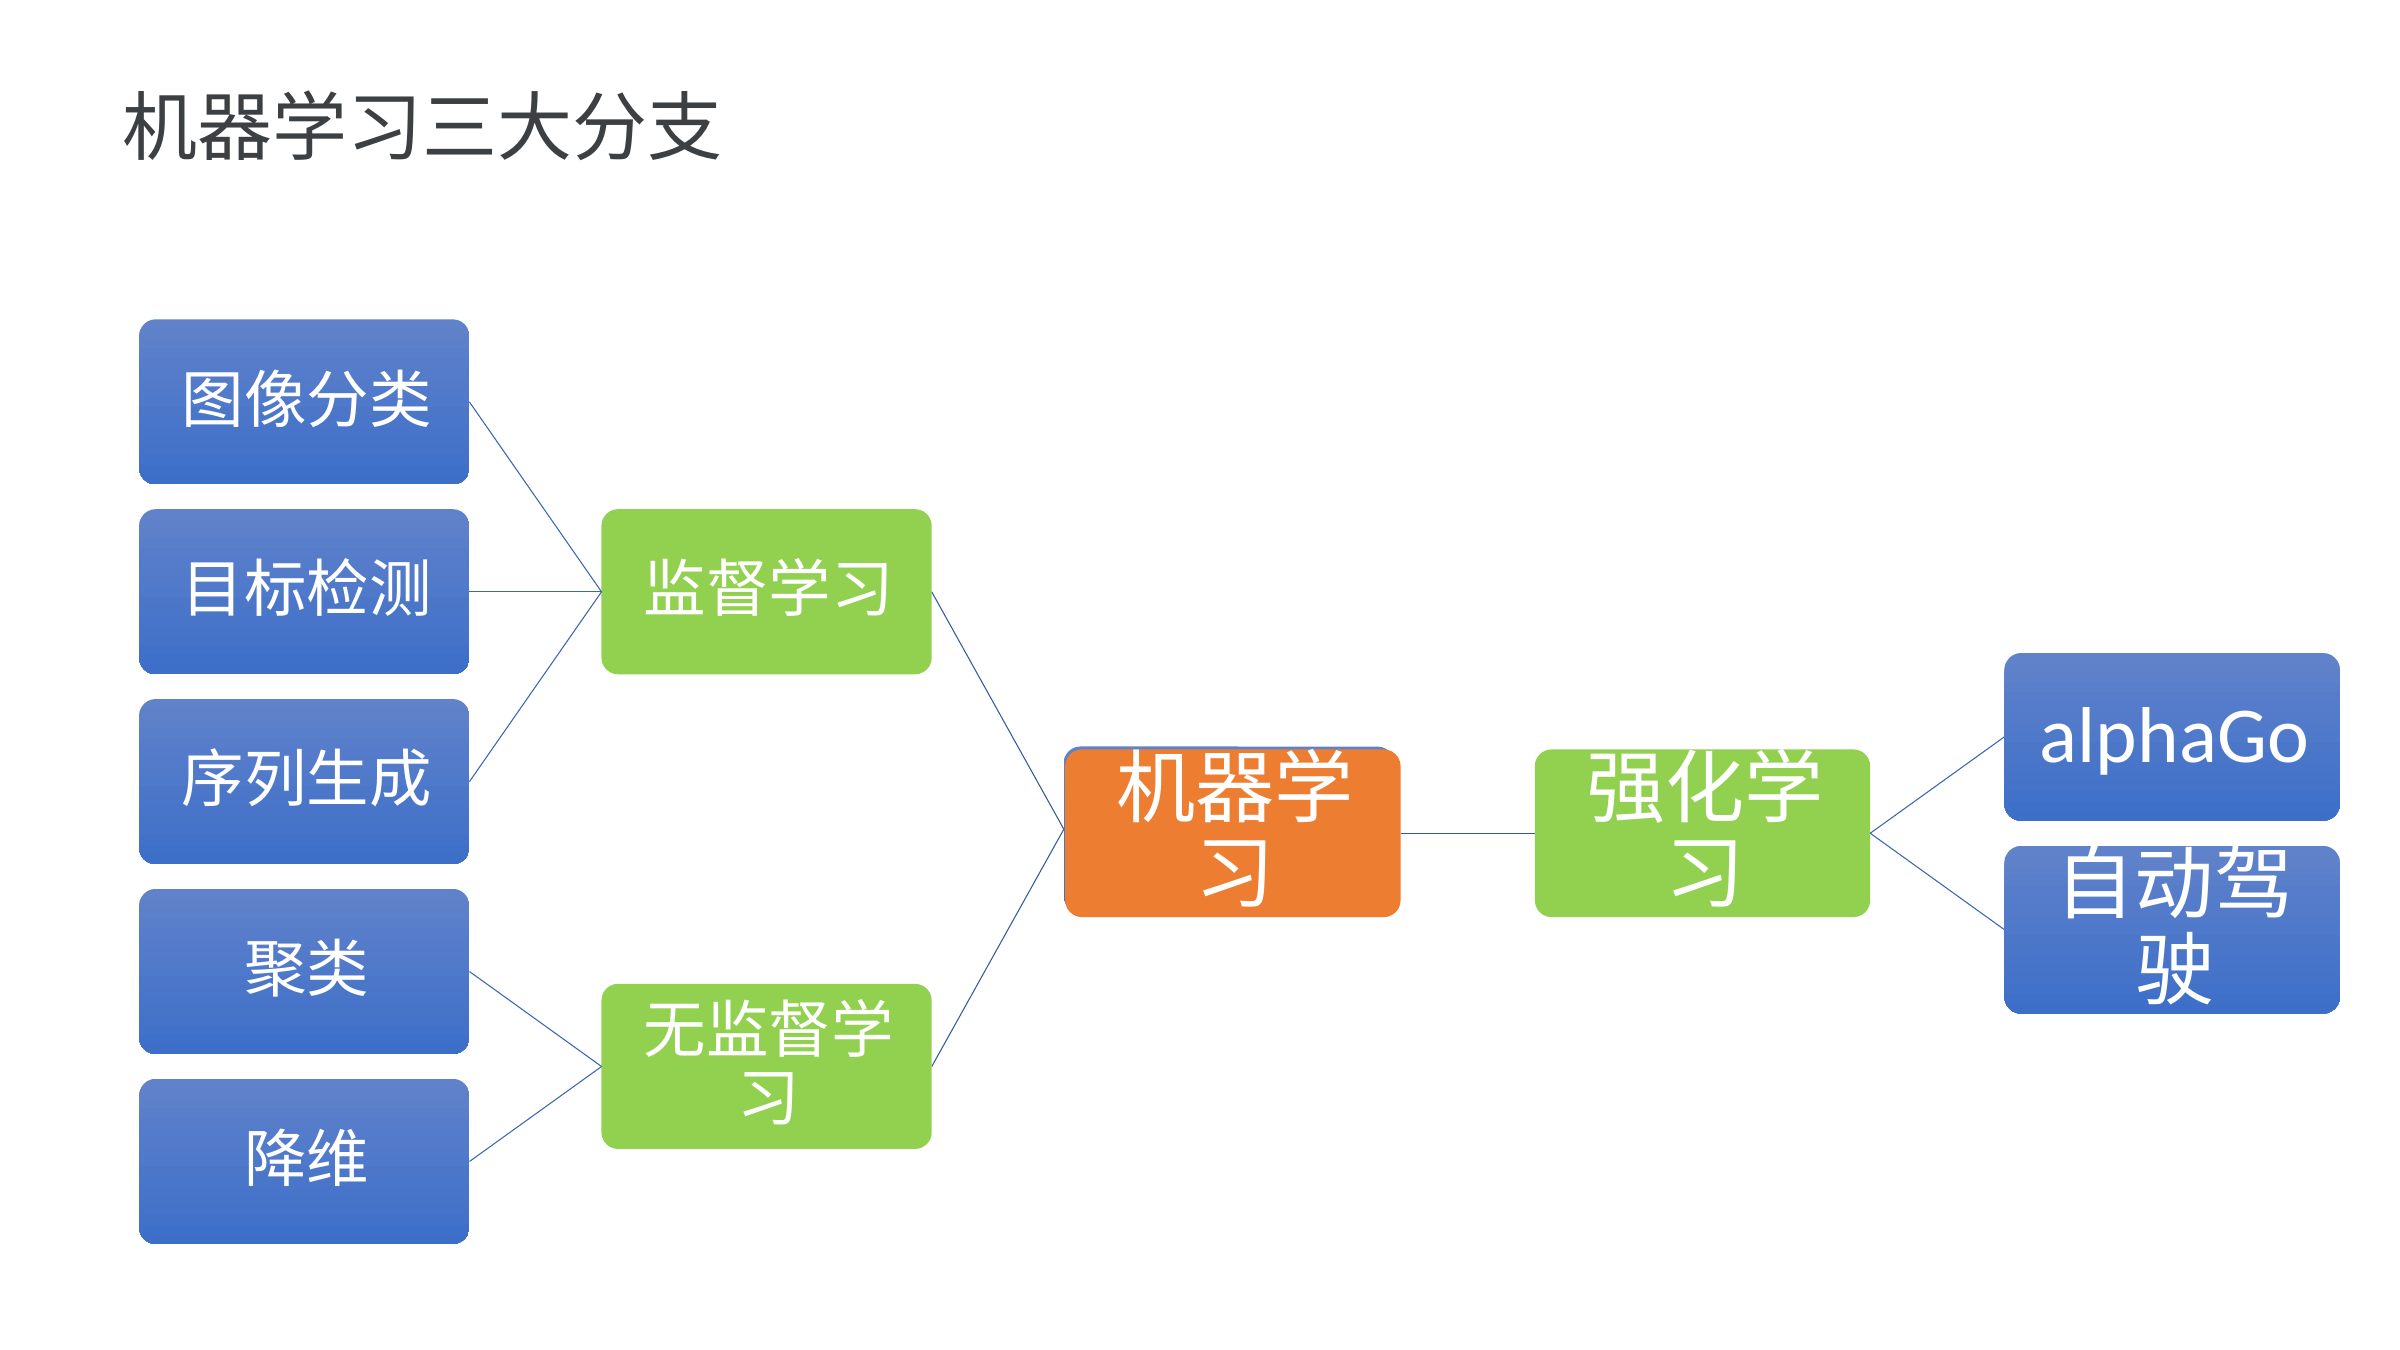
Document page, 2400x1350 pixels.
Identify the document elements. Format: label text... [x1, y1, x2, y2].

text_box 机器学习三大分支 [107, 64, 1819, 180]
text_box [1065, 343, 2340, 1324]
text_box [138, 313, 1395, 1250]
